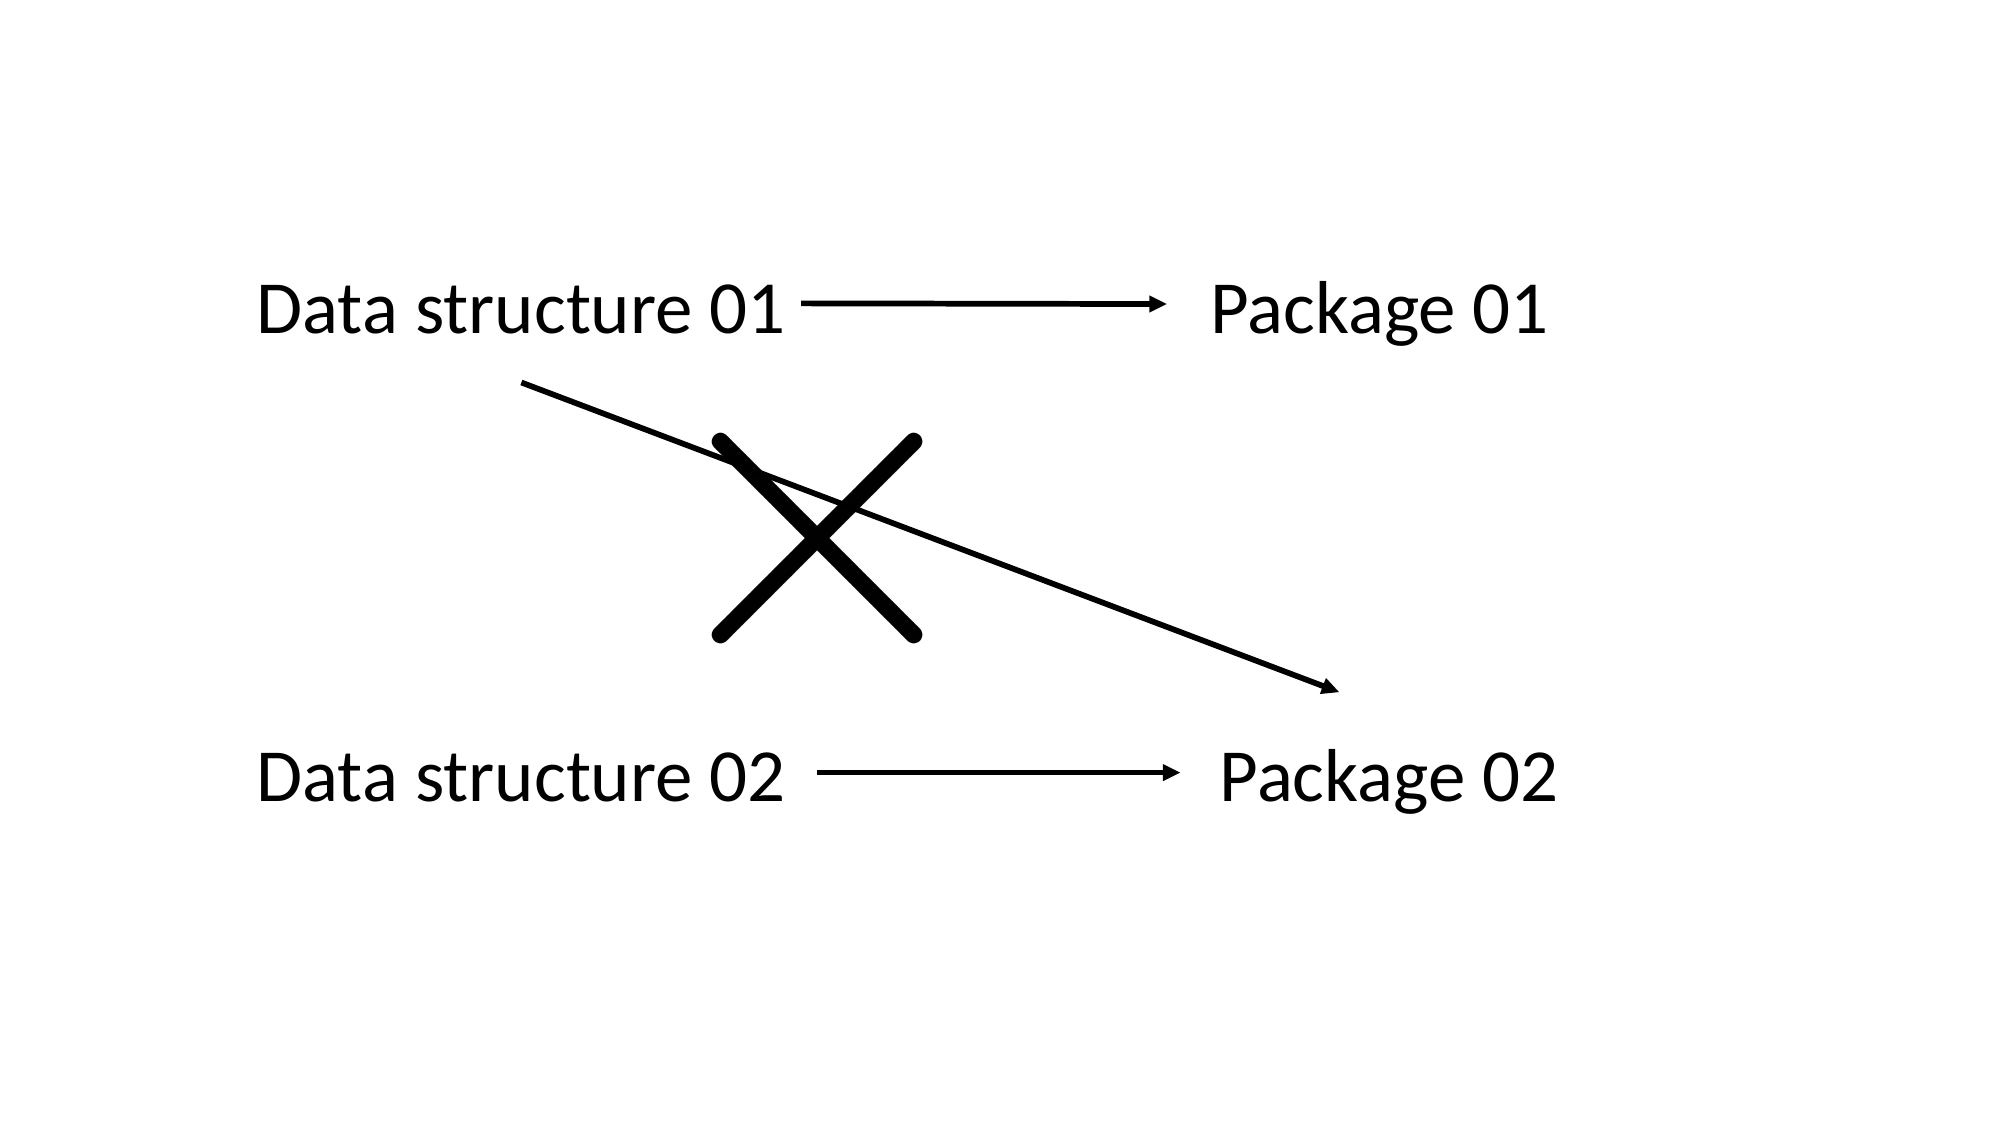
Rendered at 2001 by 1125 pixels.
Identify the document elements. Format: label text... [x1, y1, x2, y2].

text_box Package 01 [1195, 250, 1564, 356]
text_box Data structure 02 [241, 719, 802, 825]
picture [691, 412, 943, 664]
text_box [521, 382, 1340, 692]
text_box Data structure 01 [241, 250, 802, 356]
text_box Package 02 [1204, 719, 1574, 825]
